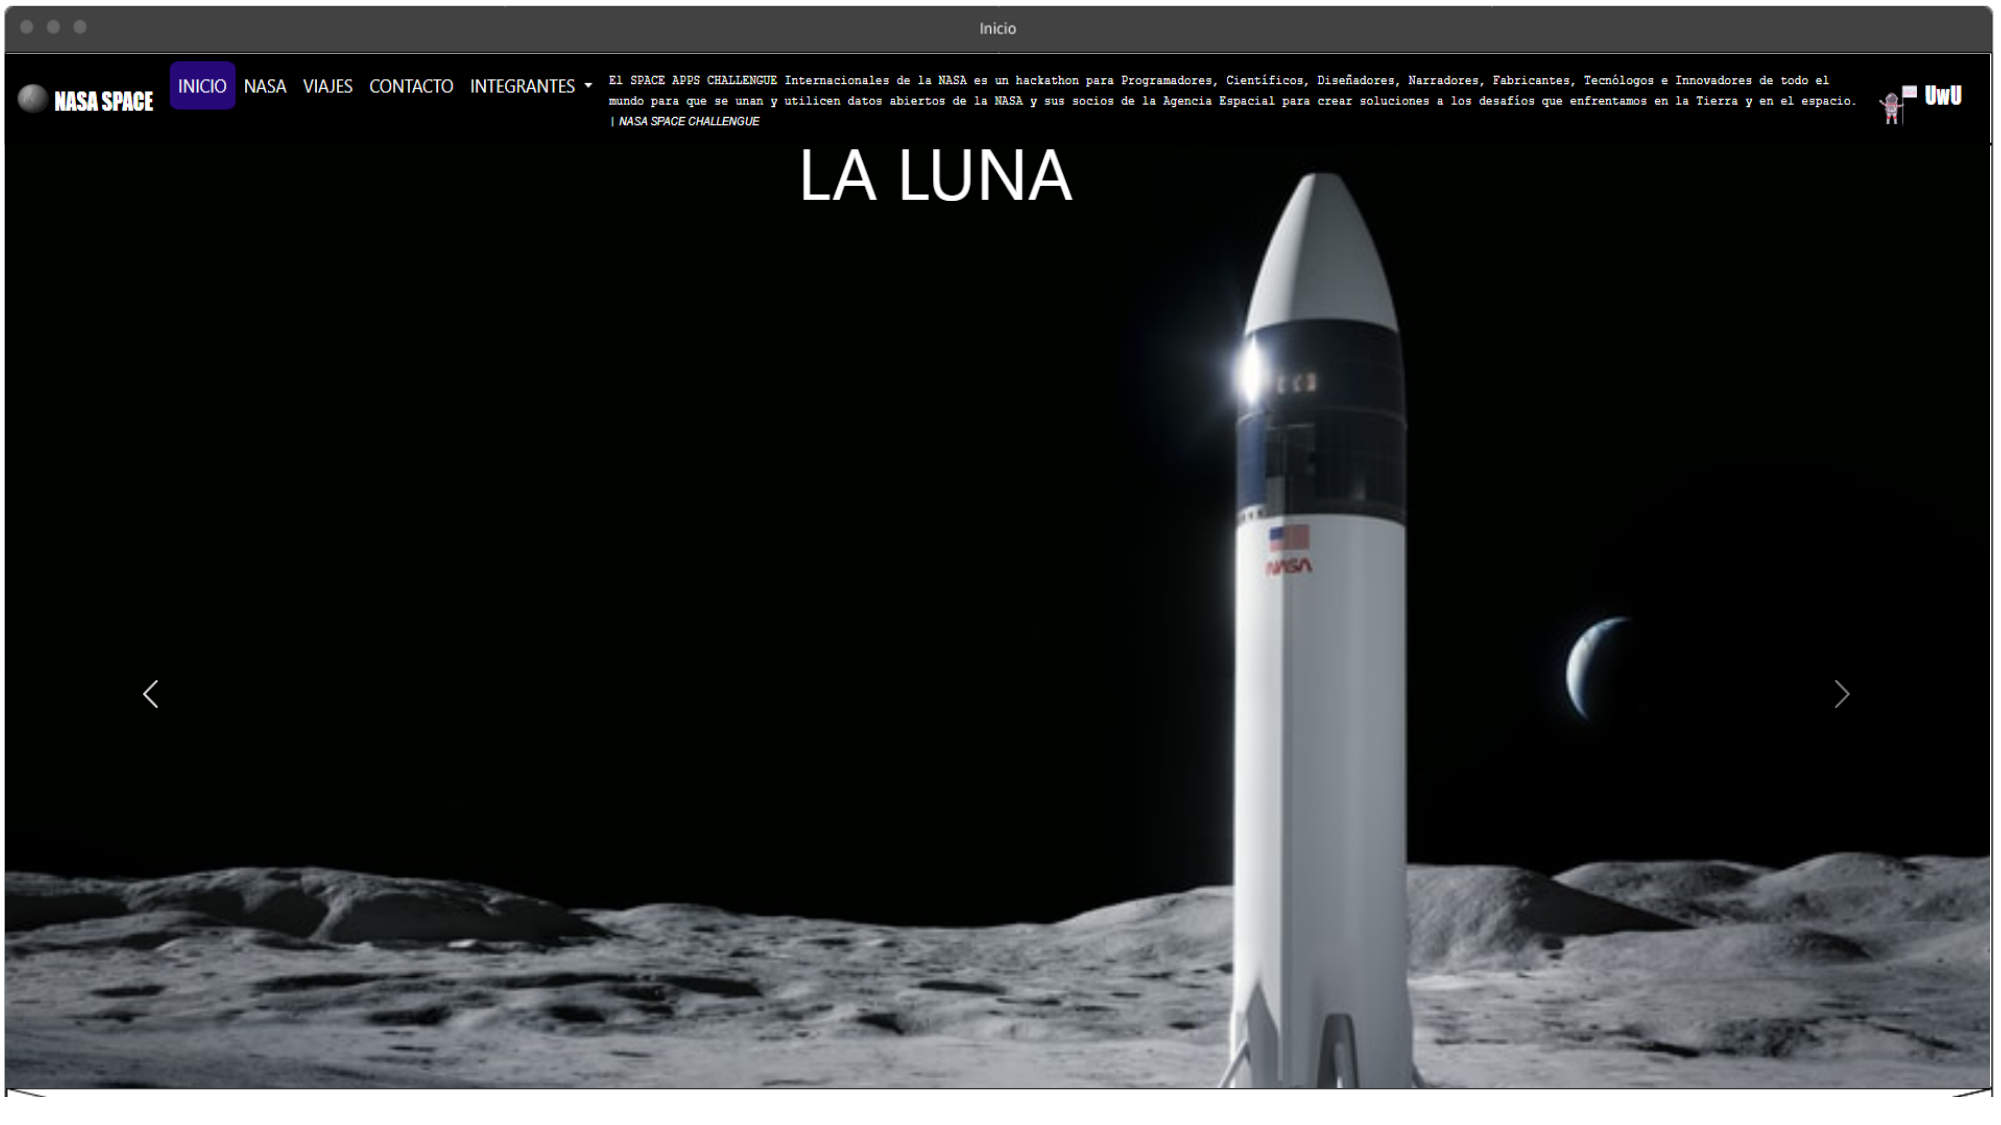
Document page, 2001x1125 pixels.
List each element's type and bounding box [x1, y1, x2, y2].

picture [5, 54, 1991, 146]
text_box [0, 0, 2000, 1097]
